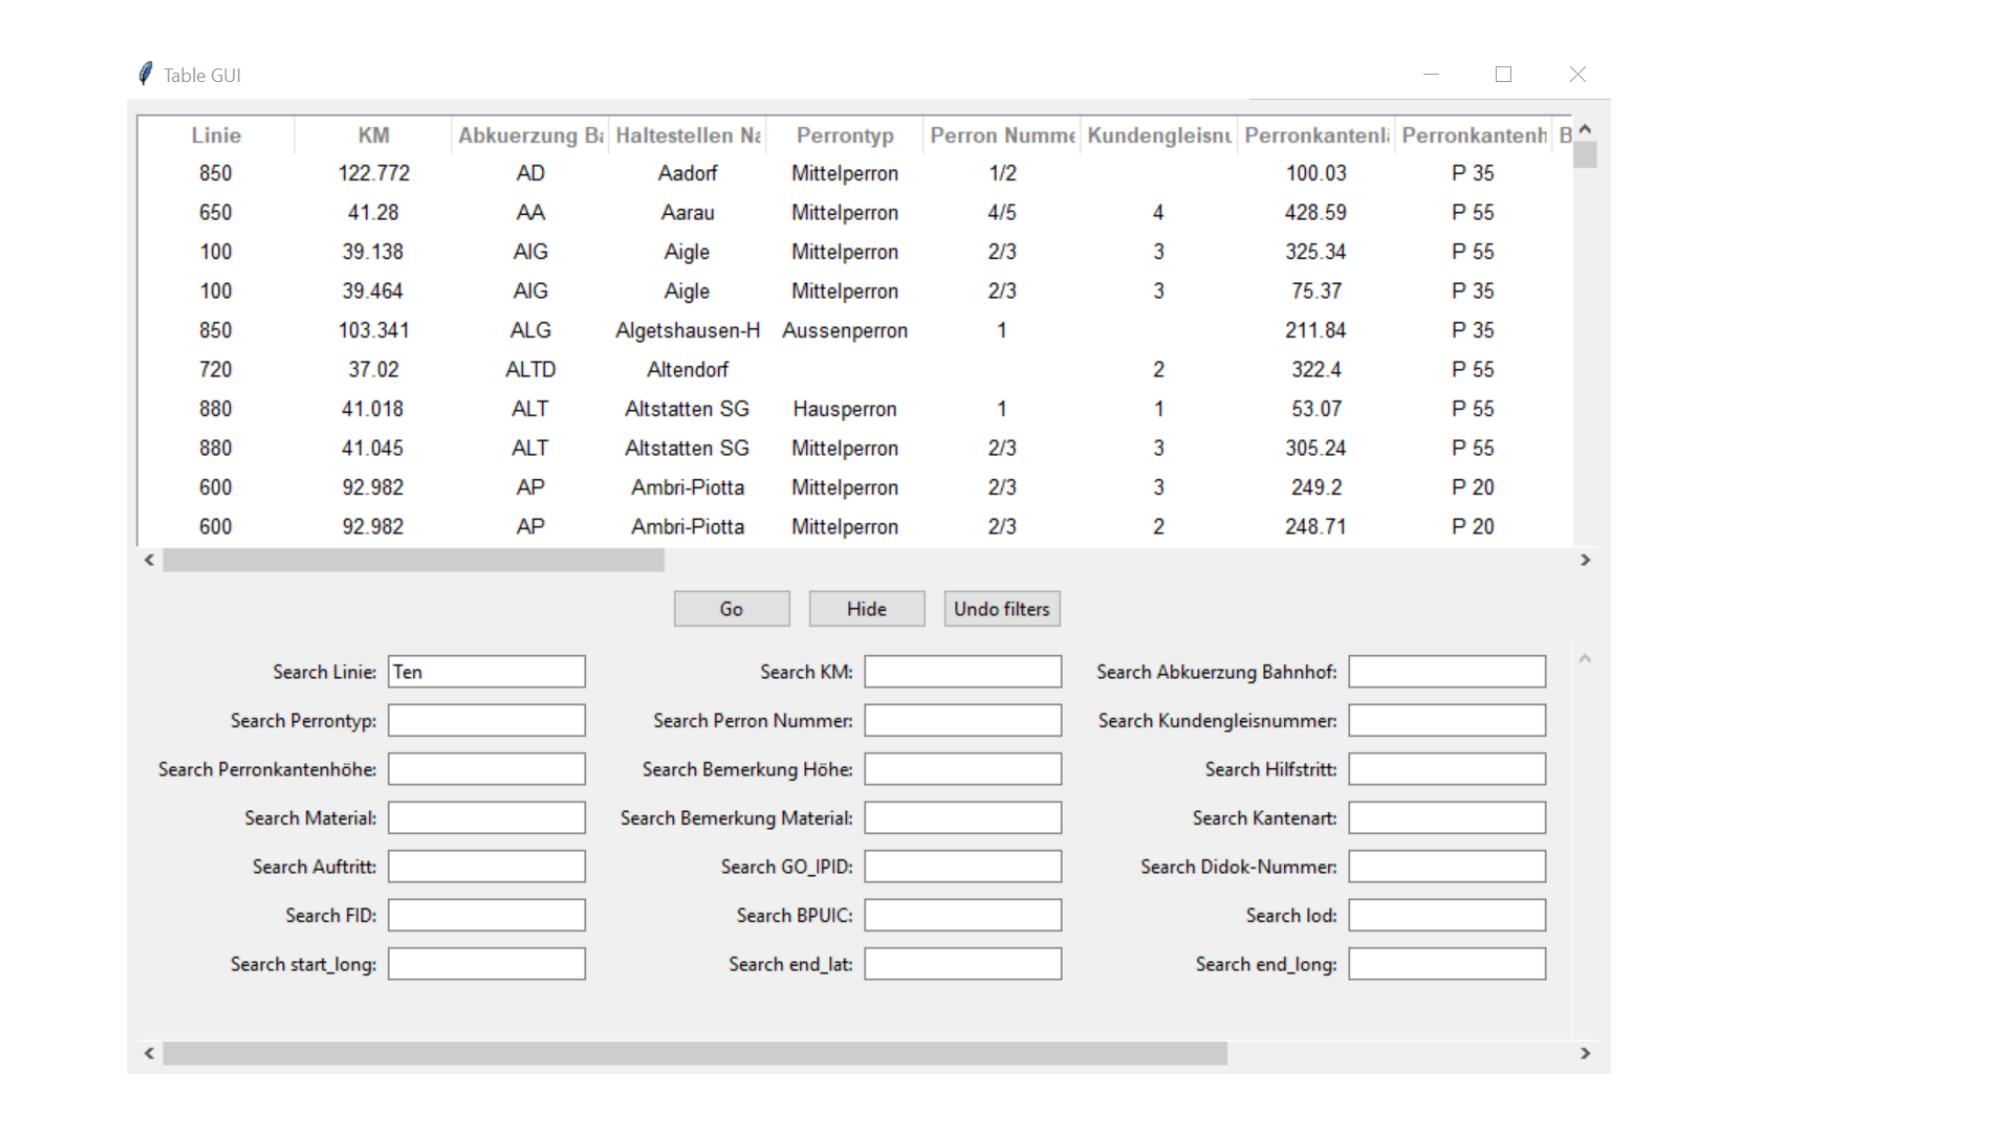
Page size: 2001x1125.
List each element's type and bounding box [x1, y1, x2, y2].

list [126, 59, 1611, 1075]
